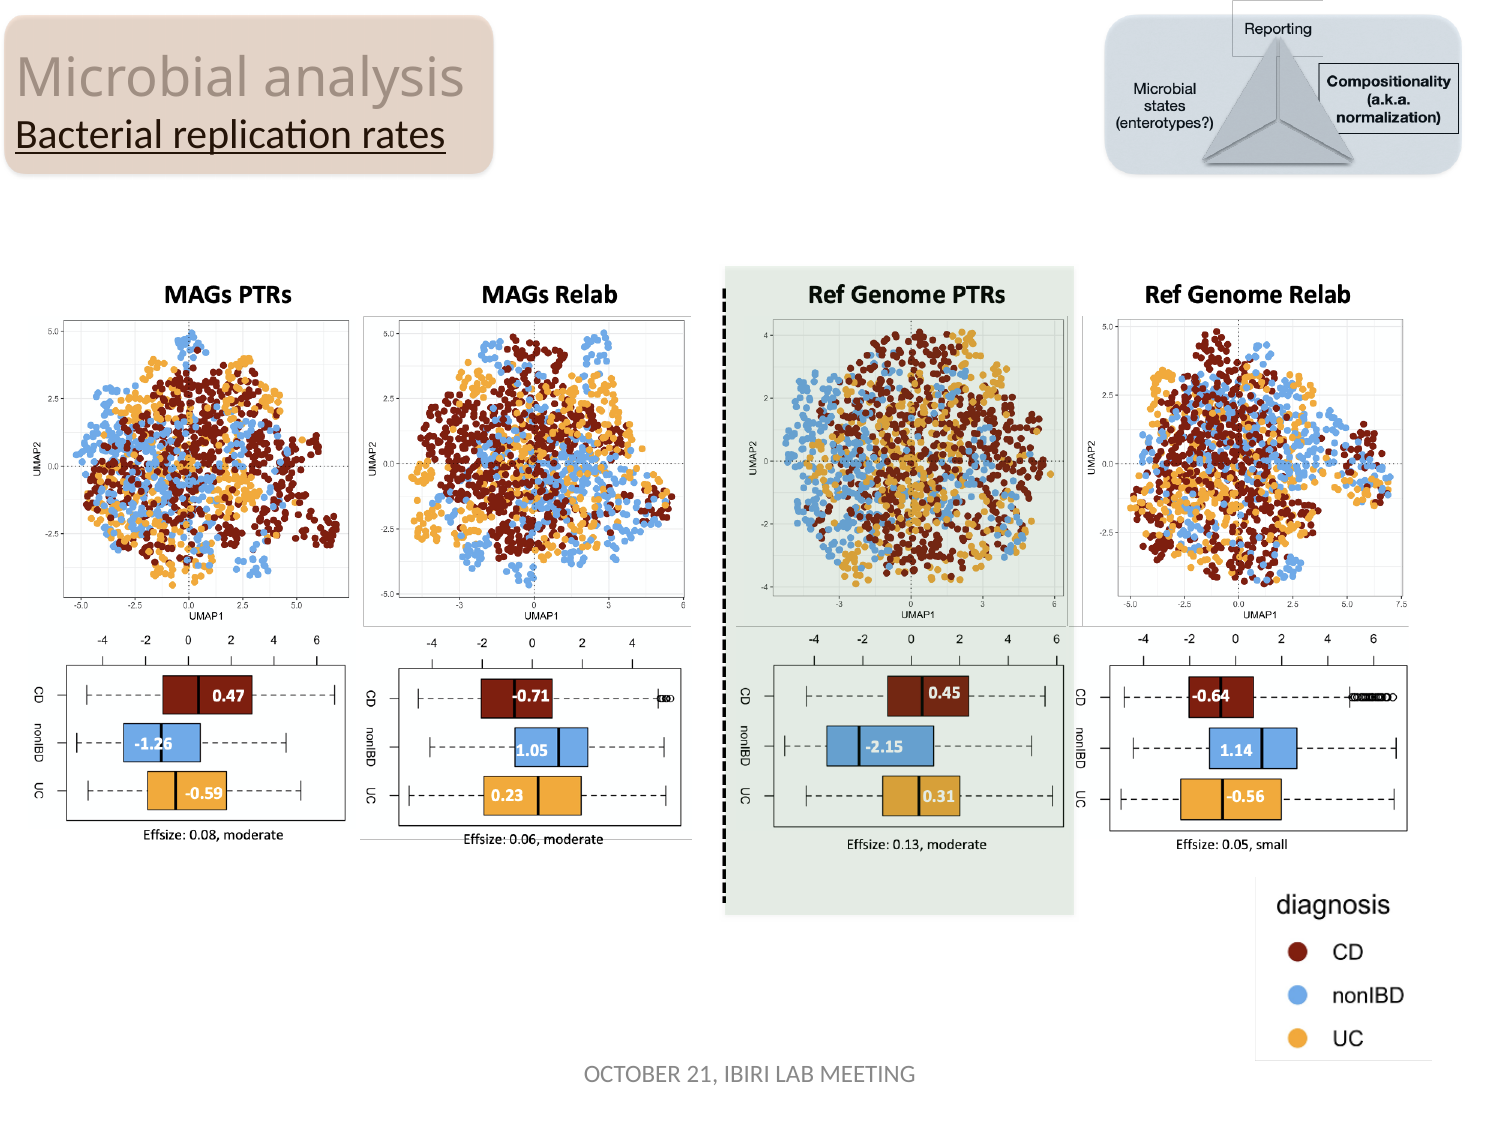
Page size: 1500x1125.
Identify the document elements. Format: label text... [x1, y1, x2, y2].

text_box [0, 12, 508, 182]
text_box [1100, 0, 1466, 182]
footer OCTOBER 21, IBIRI LAB MEETING [496, 1042, 1004, 1103]
picture [27, 263, 1432, 1062]
